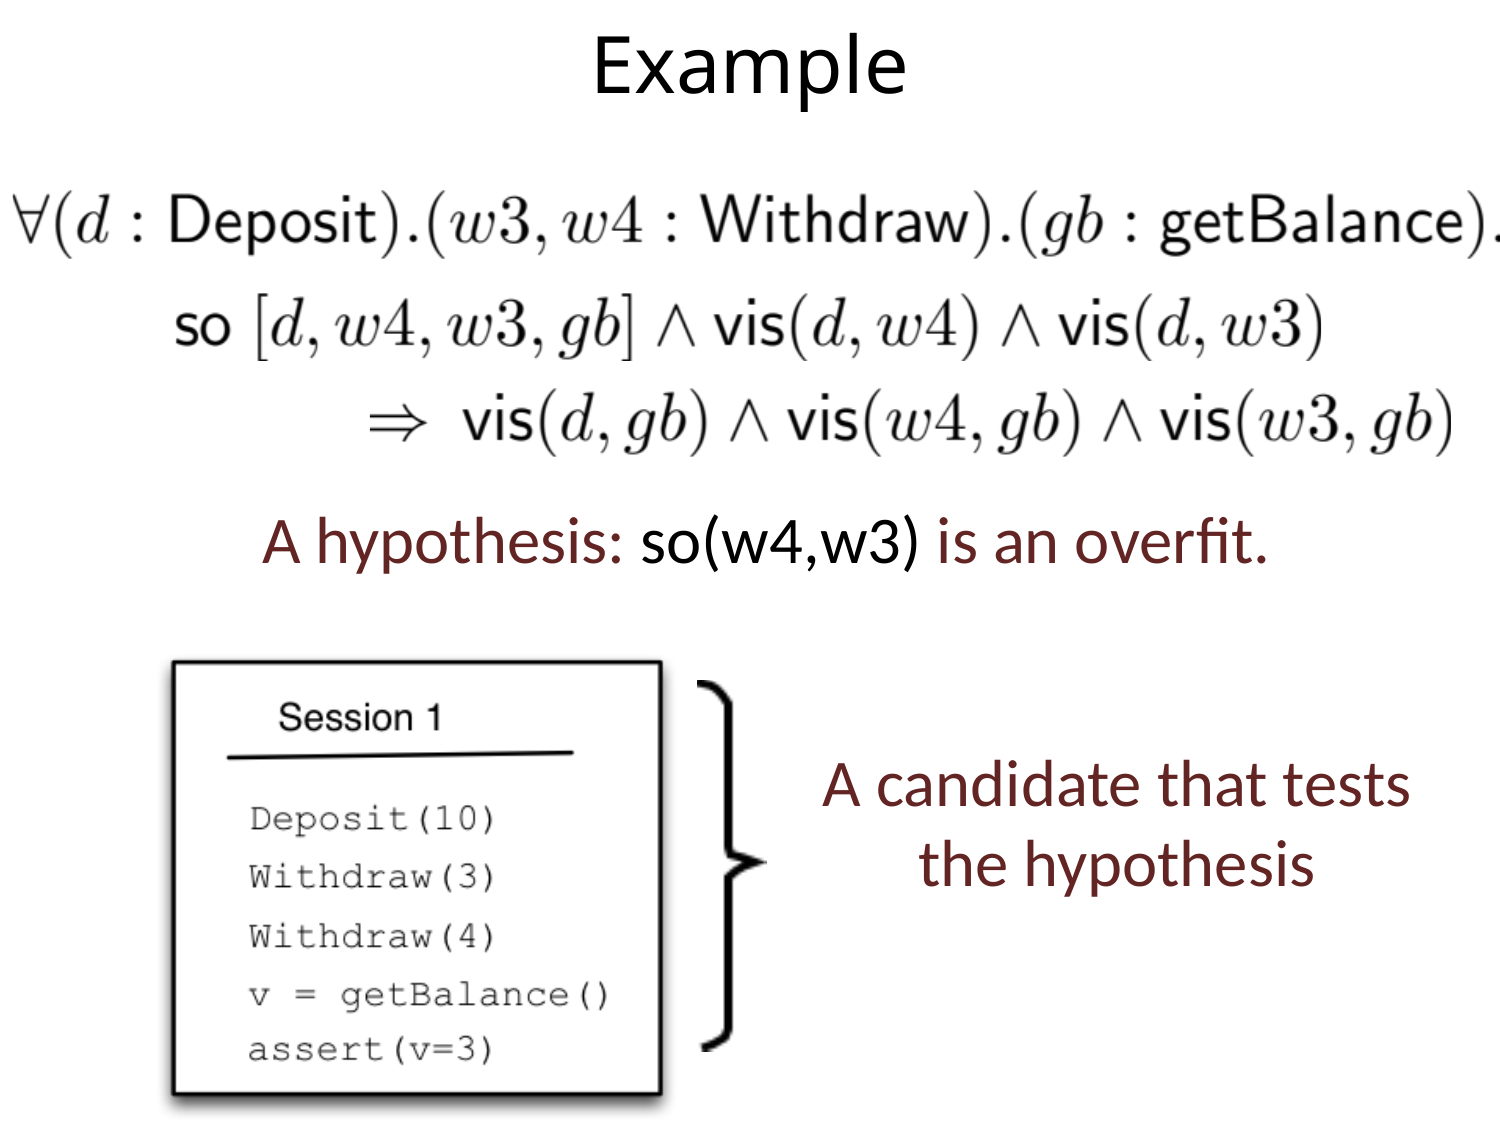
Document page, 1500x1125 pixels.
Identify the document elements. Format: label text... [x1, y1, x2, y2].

picture [12, 189, 1500, 259]
picture [148, 646, 682, 1125]
picture [175, 291, 1322, 362]
text_box A candidate that tests the hypothesis [772, 732, 1468, 907]
picture [369, 387, 1452, 457]
title Example [75, 0, 1425, 156]
picture [697, 680, 767, 1053]
text_box A hypothesis: so(w4,w3) is an overfit. [149, 488, 1399, 584]
